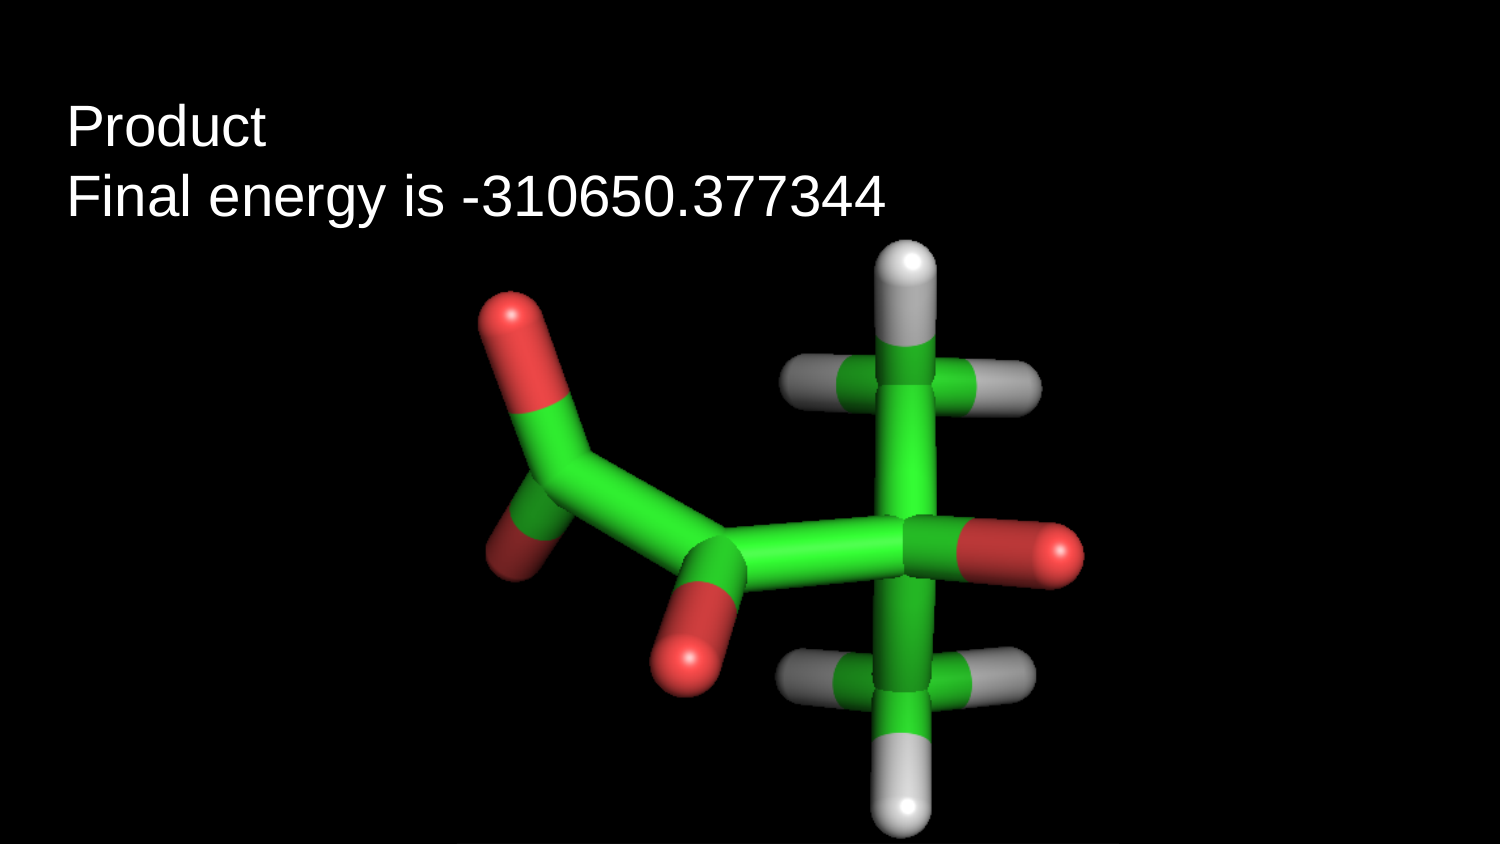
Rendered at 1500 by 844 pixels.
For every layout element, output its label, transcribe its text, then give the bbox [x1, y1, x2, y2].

picture [421, 226, 1120, 844]
title Product Final energy is -310650.377344 [51, 72, 1449, 167]
